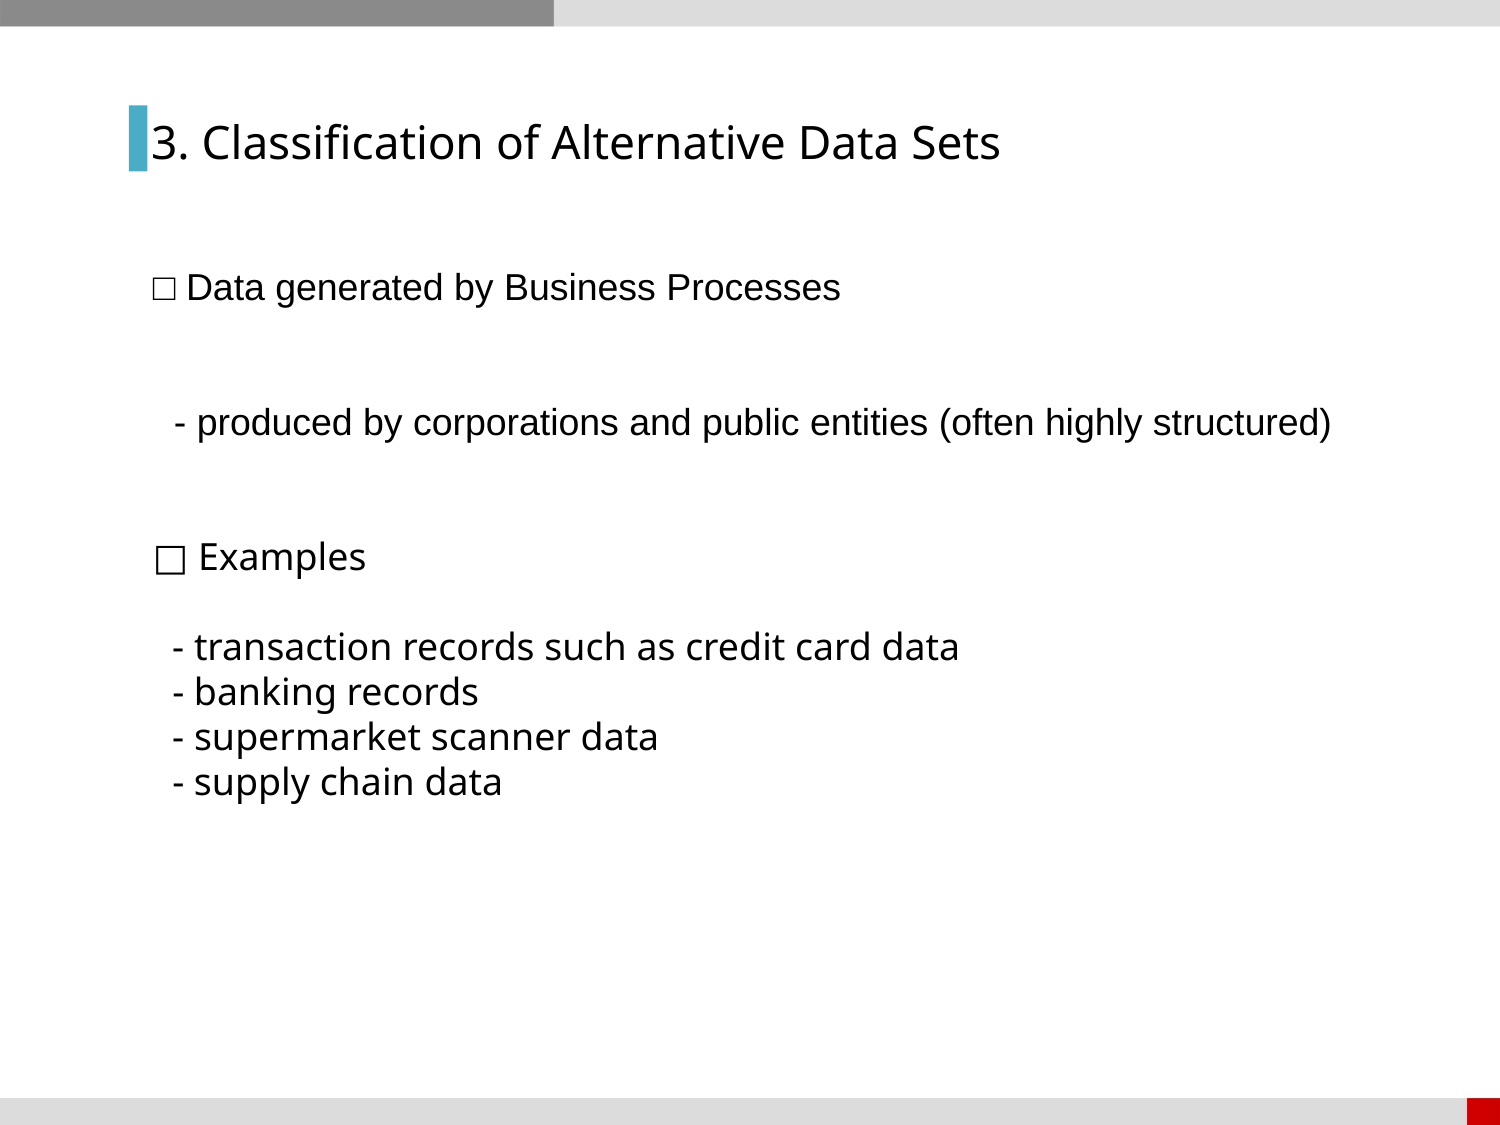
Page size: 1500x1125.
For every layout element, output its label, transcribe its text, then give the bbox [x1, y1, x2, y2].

text_box □ Data generated by Business Processes - produced by corporations and public entities (often highly structured) □ Examples - transaction records such as credit card data - banking records - supermarket scanner data - supply chain data [138, 256, 1500, 811]
picture [0, 0, 1500, 1125]
text_box 3. Classification of Alternative Data Sets [112, 105, 1463, 176]
